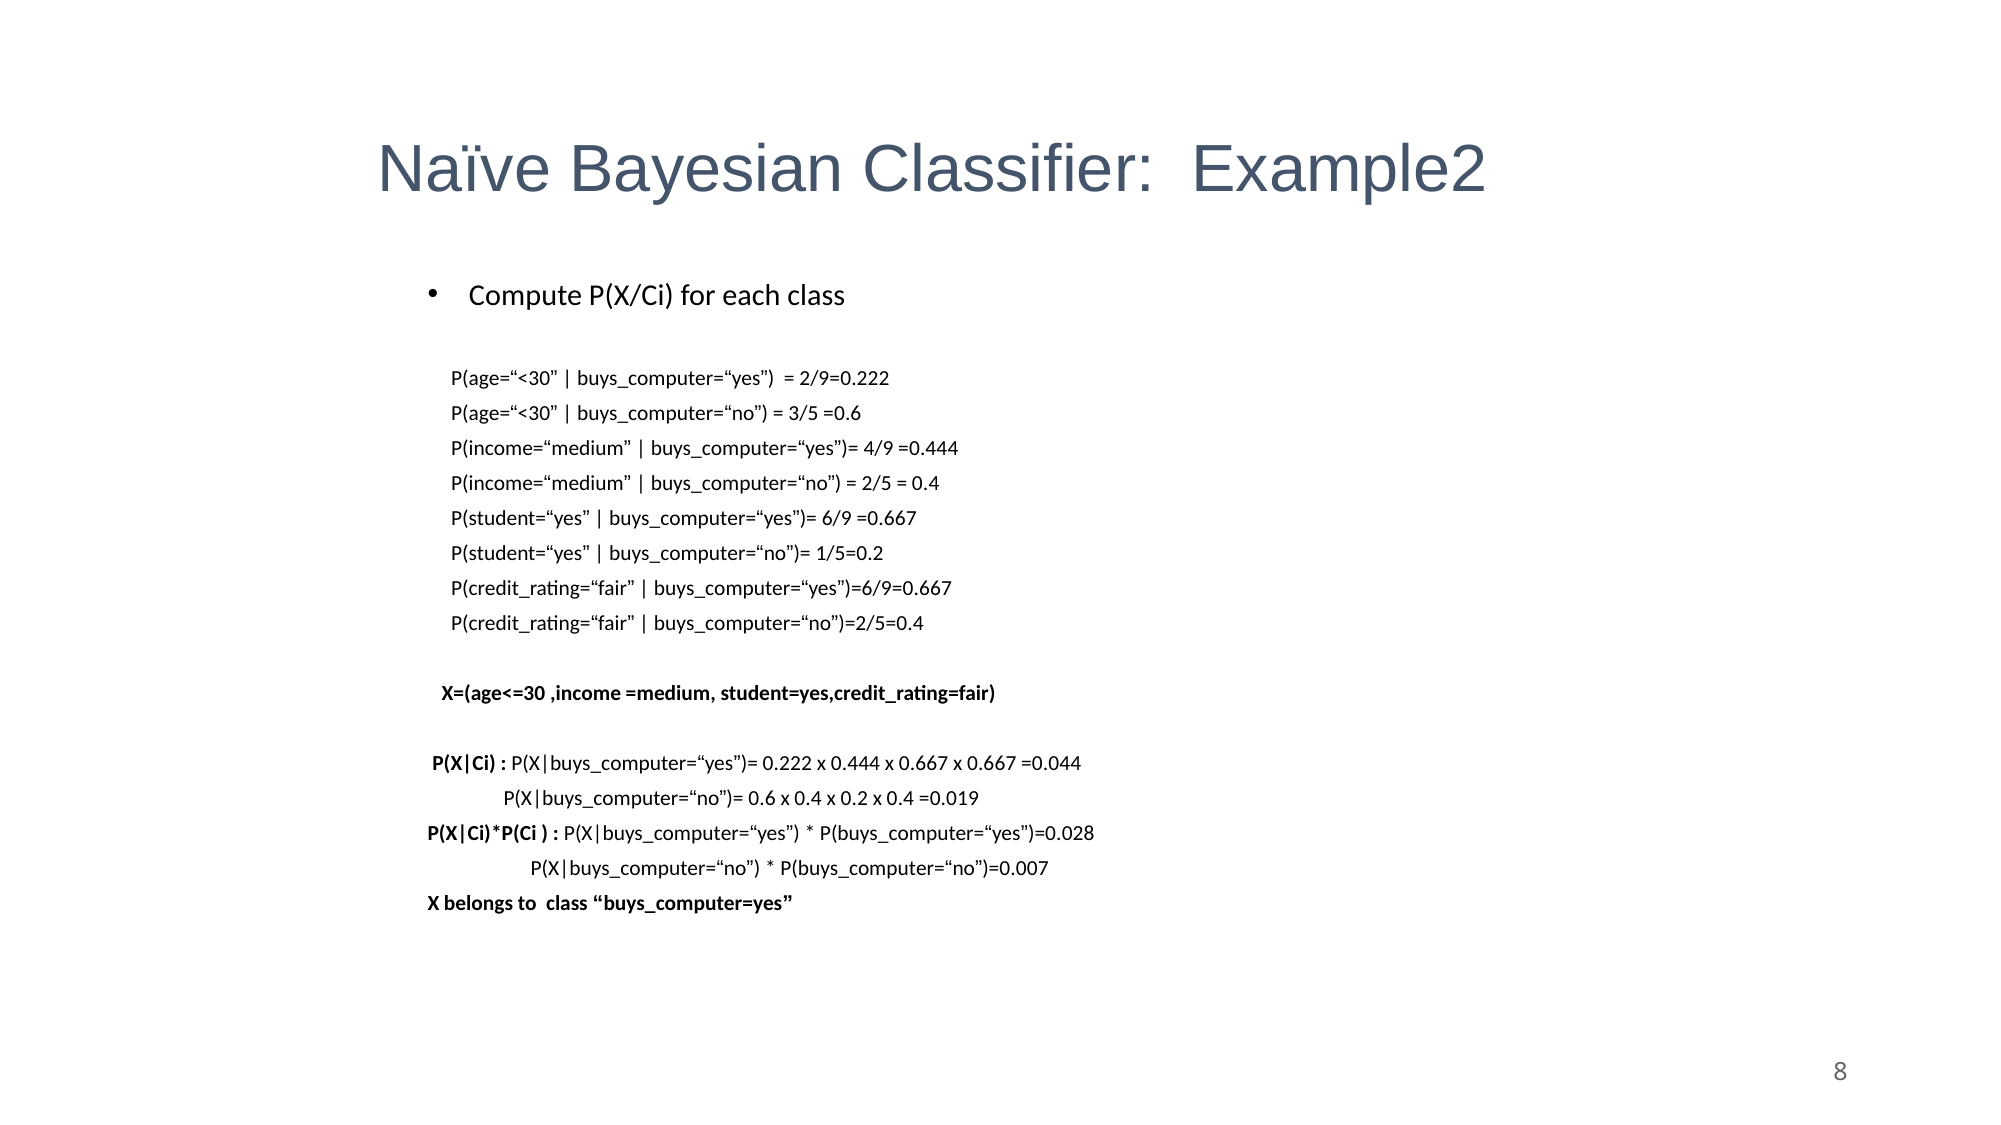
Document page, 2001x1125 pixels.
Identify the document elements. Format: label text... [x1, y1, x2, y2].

slide_number 8 [1412, 1042, 1863, 1103]
list Compute P(X/Ci) for each class P(age=“<30” | buys_computer=“yes”) = 2/9=0.222 P(age=“<30” | buys_computer=“no”) = 3/5 =0.6 P(income=“medium” | buys_computer=“yes”)= 4/9 =0.444 P(income=“medium” | buys_computer=“no”) = 2/5 = 0.4 P(student=“yes” | buys_computer=“yes”)= 6/9 =0.667 P(student=“yes” | buys_computer=“no”)= 1/5=0.2 P(credit_rating=“fair” | buys_computer=“yes”)=6/9=0.667 P(credit_rating=“fair” | buys_computer=“no”)=2/5=0.4 X=(age<=30 ,income =medium, student=yes,credit_rating=fair) P(X|Ci) : P(X|buys_computer=“yes”)= 0.222 x 0.444 x 0.667 x 0.667 =0.044 P(X|buys_computer=“no”)= 0.6 x 0.4 x 0.2 x 0.4 =0.019 P(X|Ci)*P(Ci ) : P(X|buys_computer=“yes”) * P(buys_computer=“yes”)=0.028 P(X|buys_computer=“no”) * P(buys_computer=“no”)=0.007 X belongs to class “buys_computer=yes” [412, 275, 1654, 930]
text_box Naïve Bayesian Classifier: Example2 [362, 99, 1638, 213]
